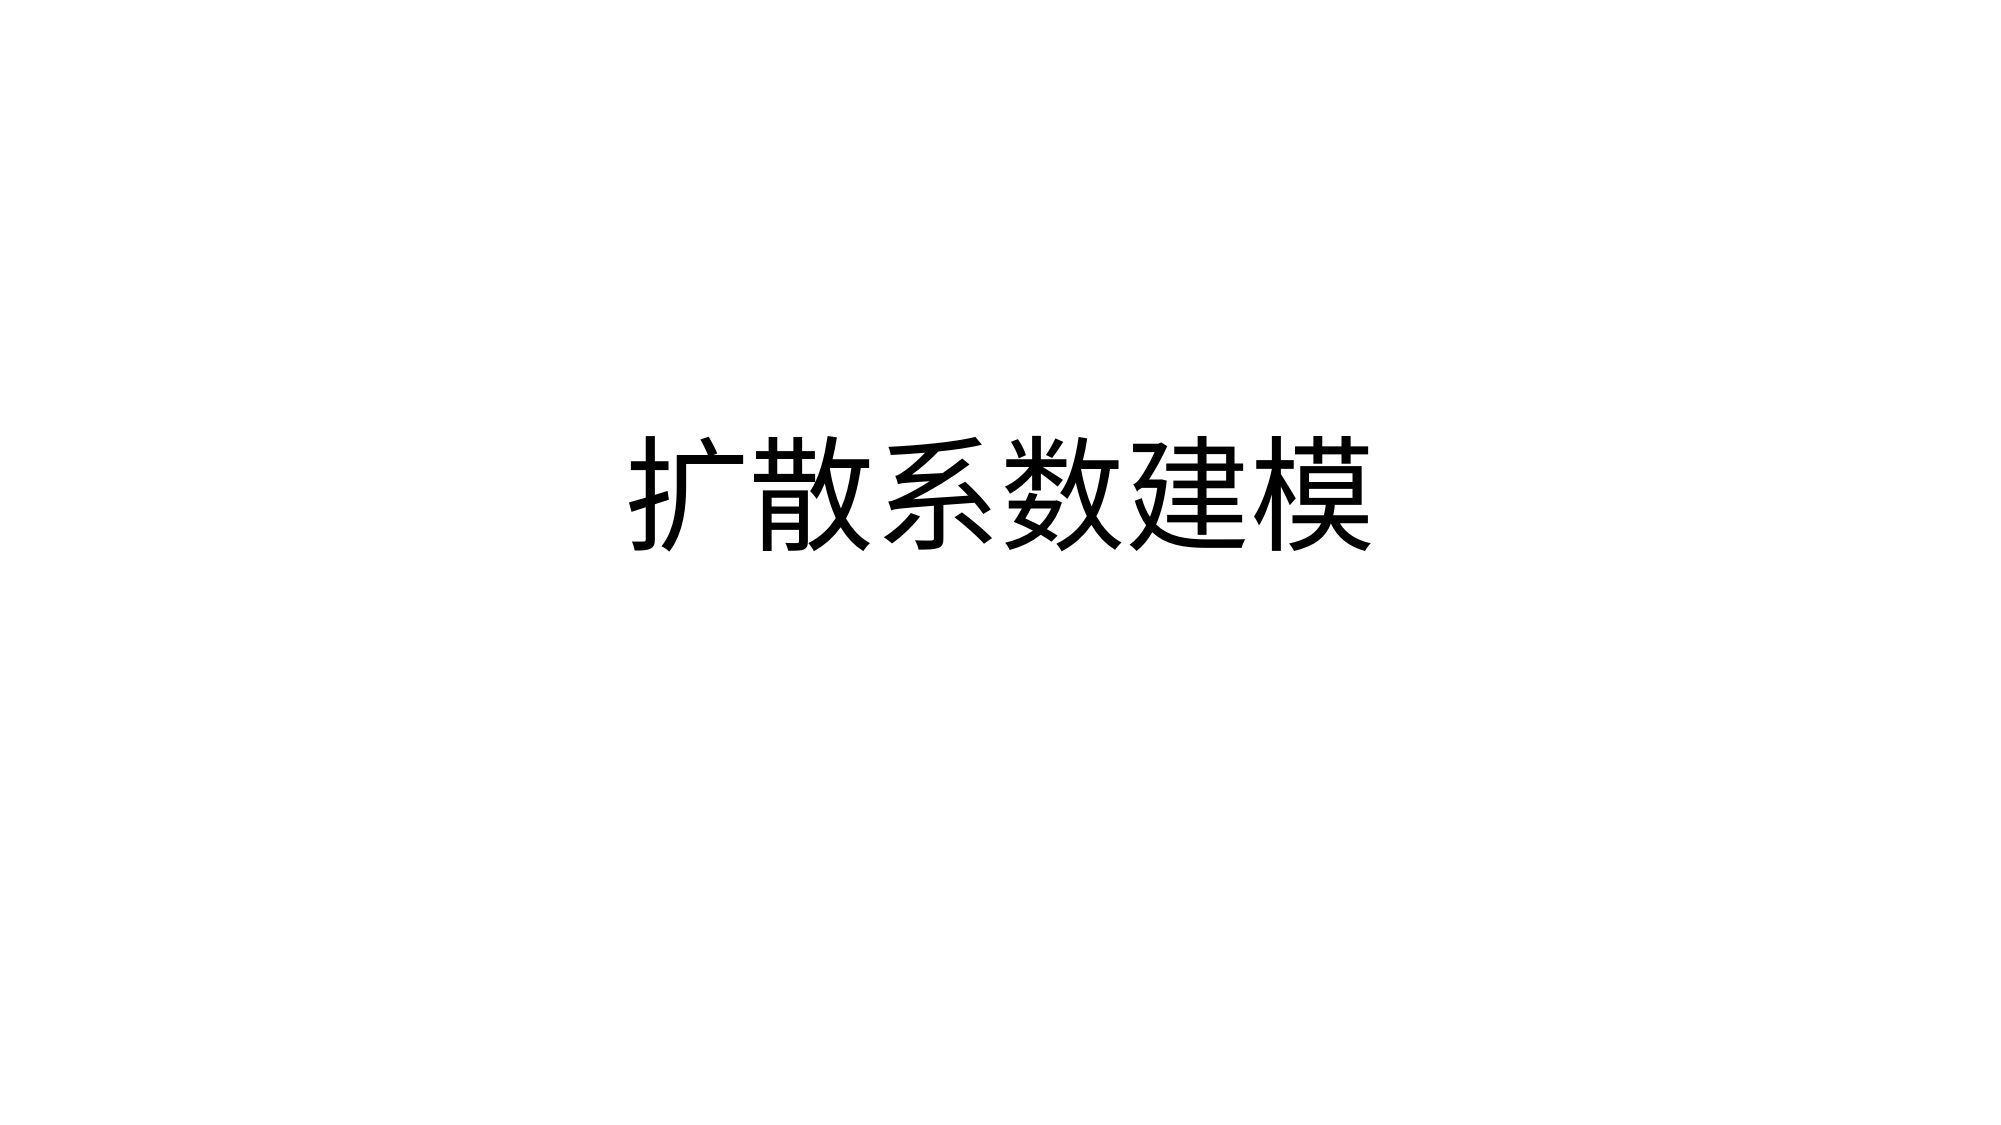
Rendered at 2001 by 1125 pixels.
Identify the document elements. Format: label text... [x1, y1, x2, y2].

title 扩散系数建模 [249, 184, 1750, 576]
